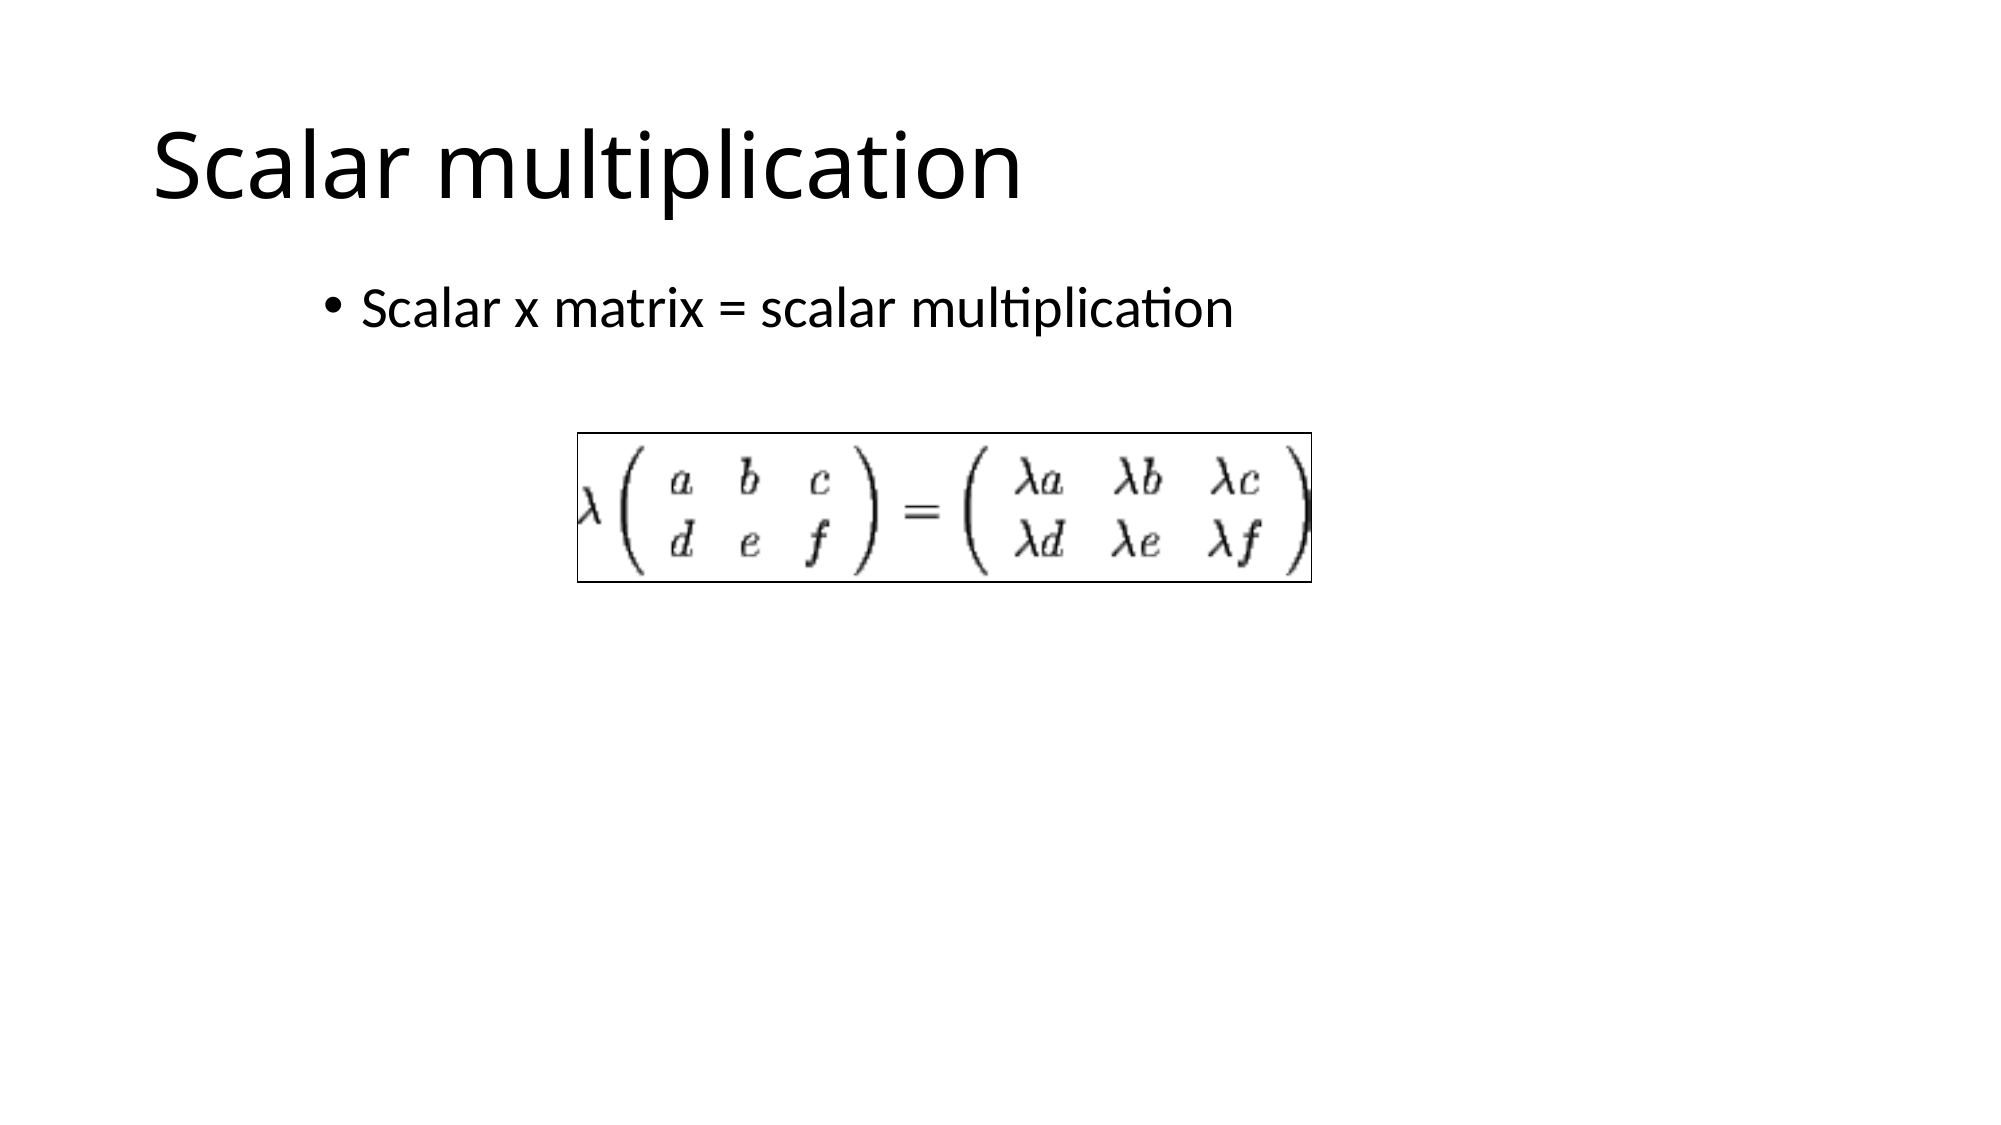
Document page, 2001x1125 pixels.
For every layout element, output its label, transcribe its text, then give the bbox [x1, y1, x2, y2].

picture [578, 433, 1311, 582]
list Scalar x matrix = scalar multiplication [308, 269, 1659, 1012]
title Scalar multiplication [137, 59, 1863, 278]
